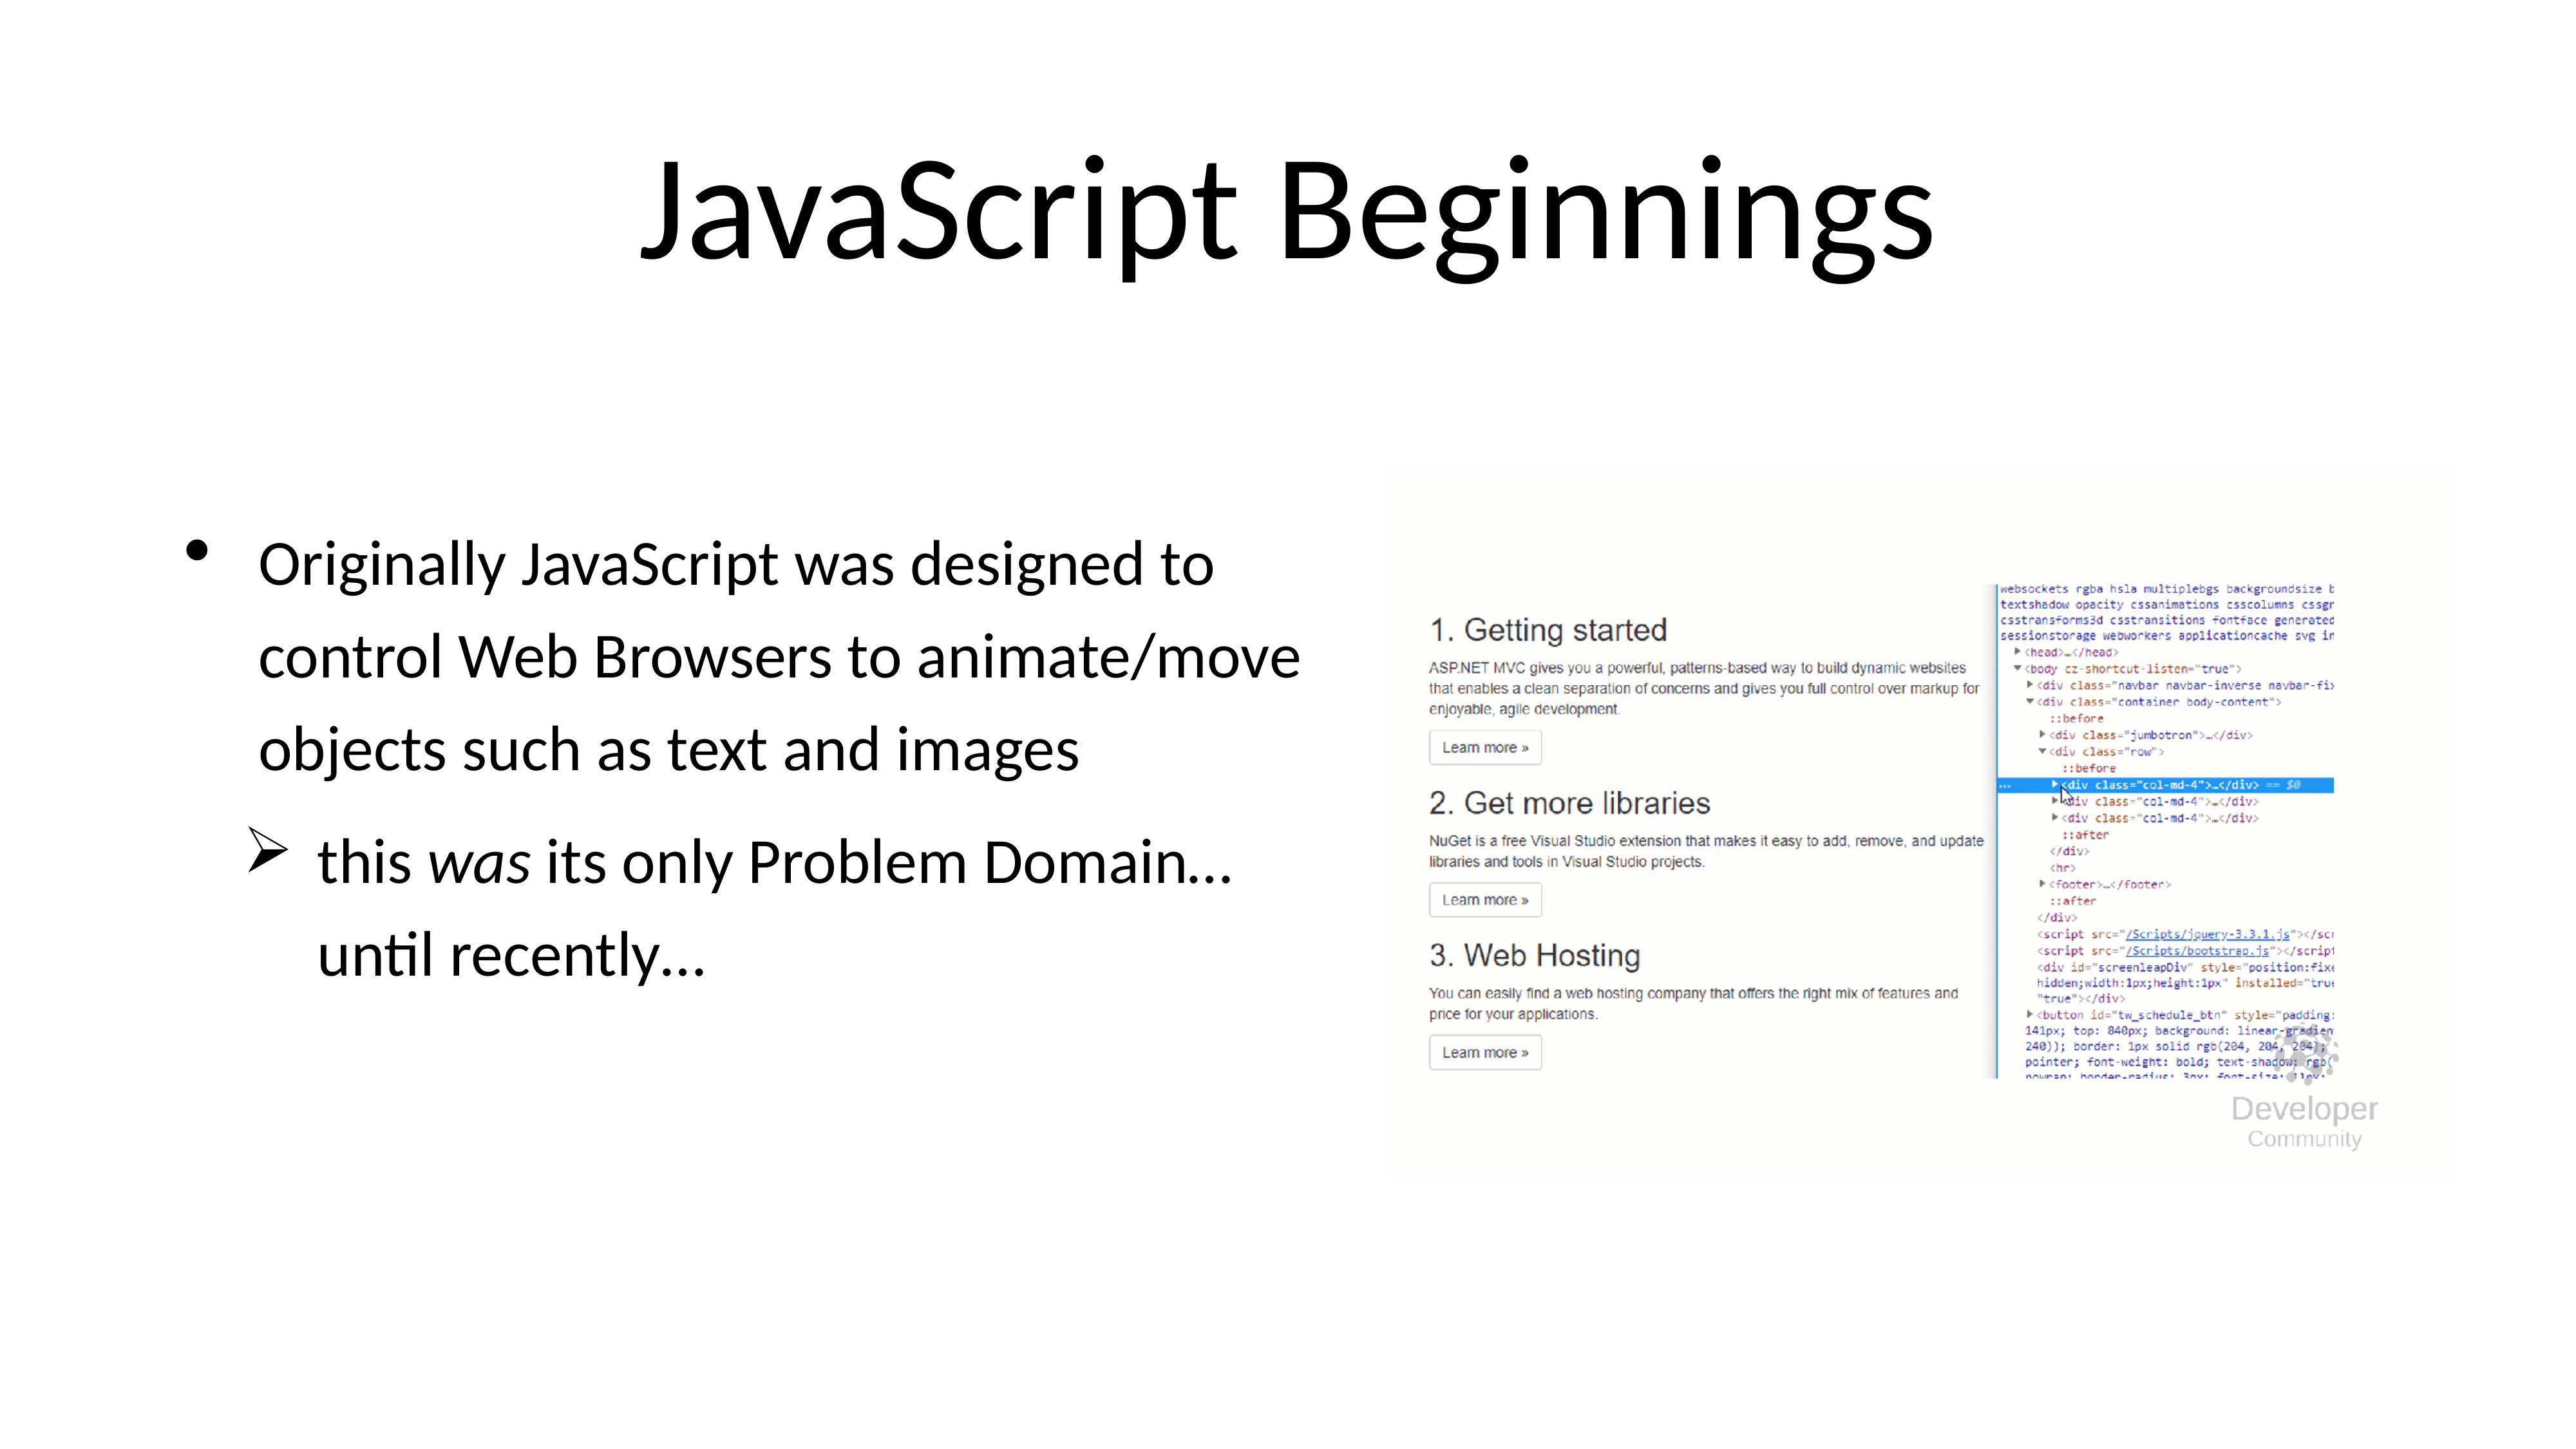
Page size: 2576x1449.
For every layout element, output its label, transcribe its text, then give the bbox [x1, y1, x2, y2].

title JavaScript Beginnings [178, 77, 2398, 320]
list Originally JavaScript was designed to control Web Browsers to animate/move objects such as text and images this was its only Problem Domain… until recently… [178, 367, 1345, 1280]
picture [1388, 467, 2455, 1181]
